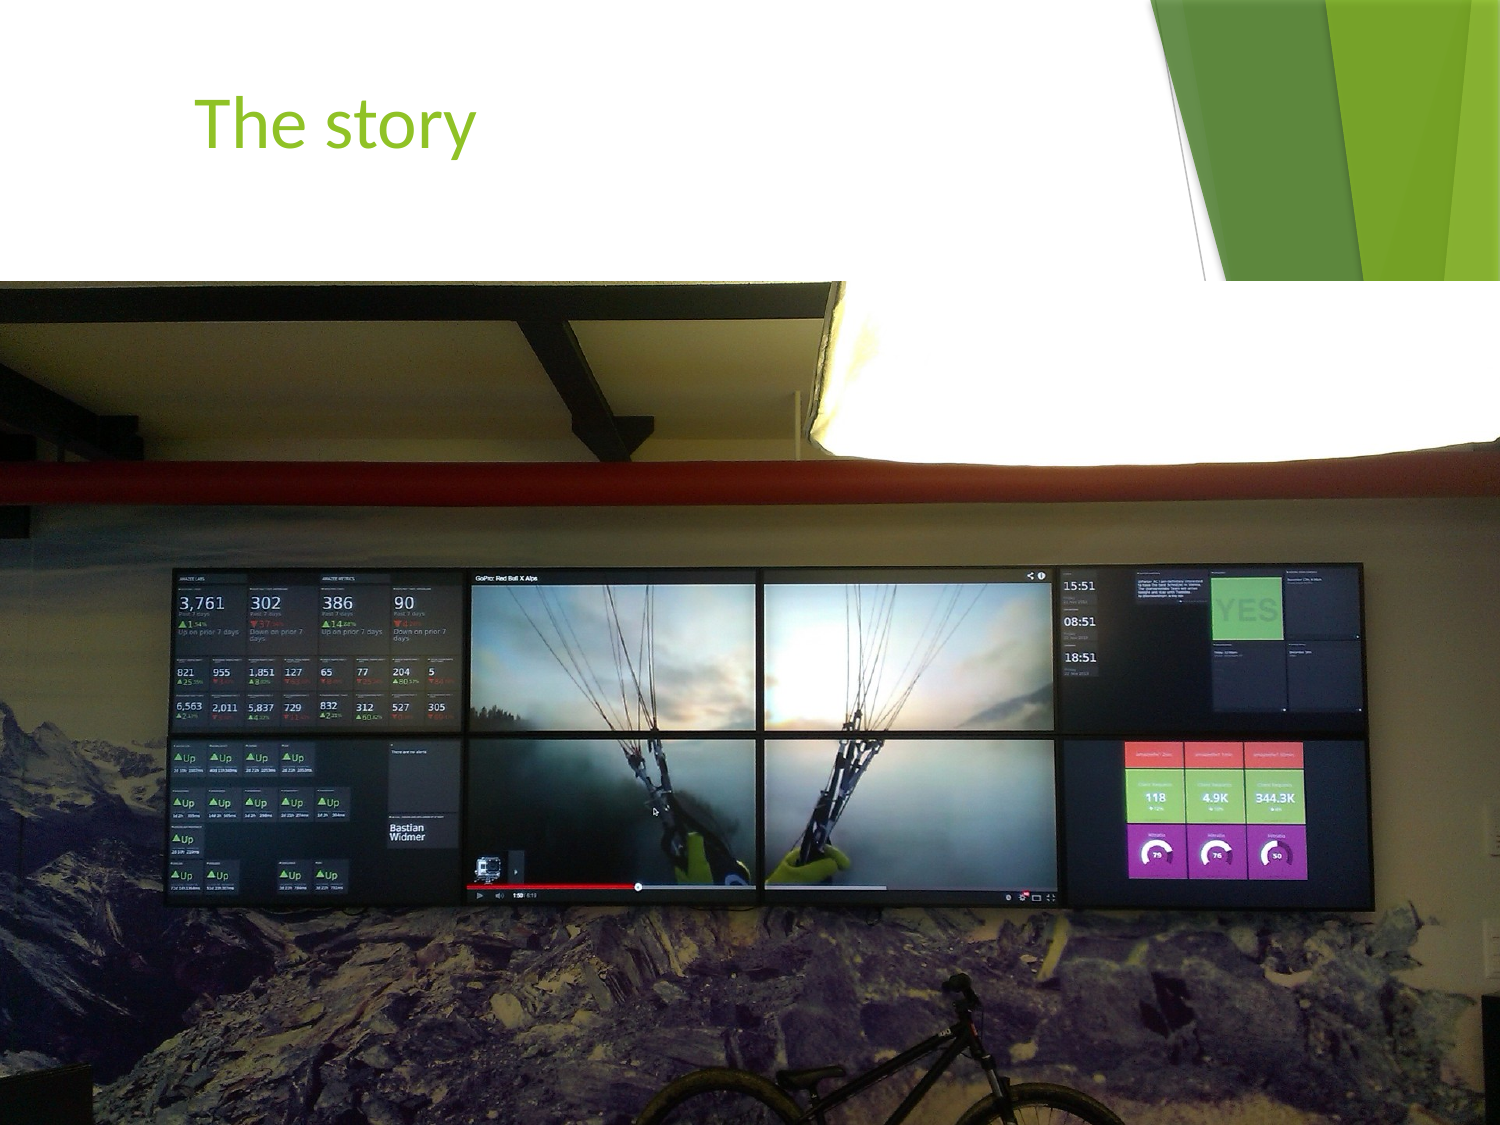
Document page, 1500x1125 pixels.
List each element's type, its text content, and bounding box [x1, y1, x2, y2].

text_box [0, 281, 1500, 1125]
text_box The story [180, 66, 1306, 177]
